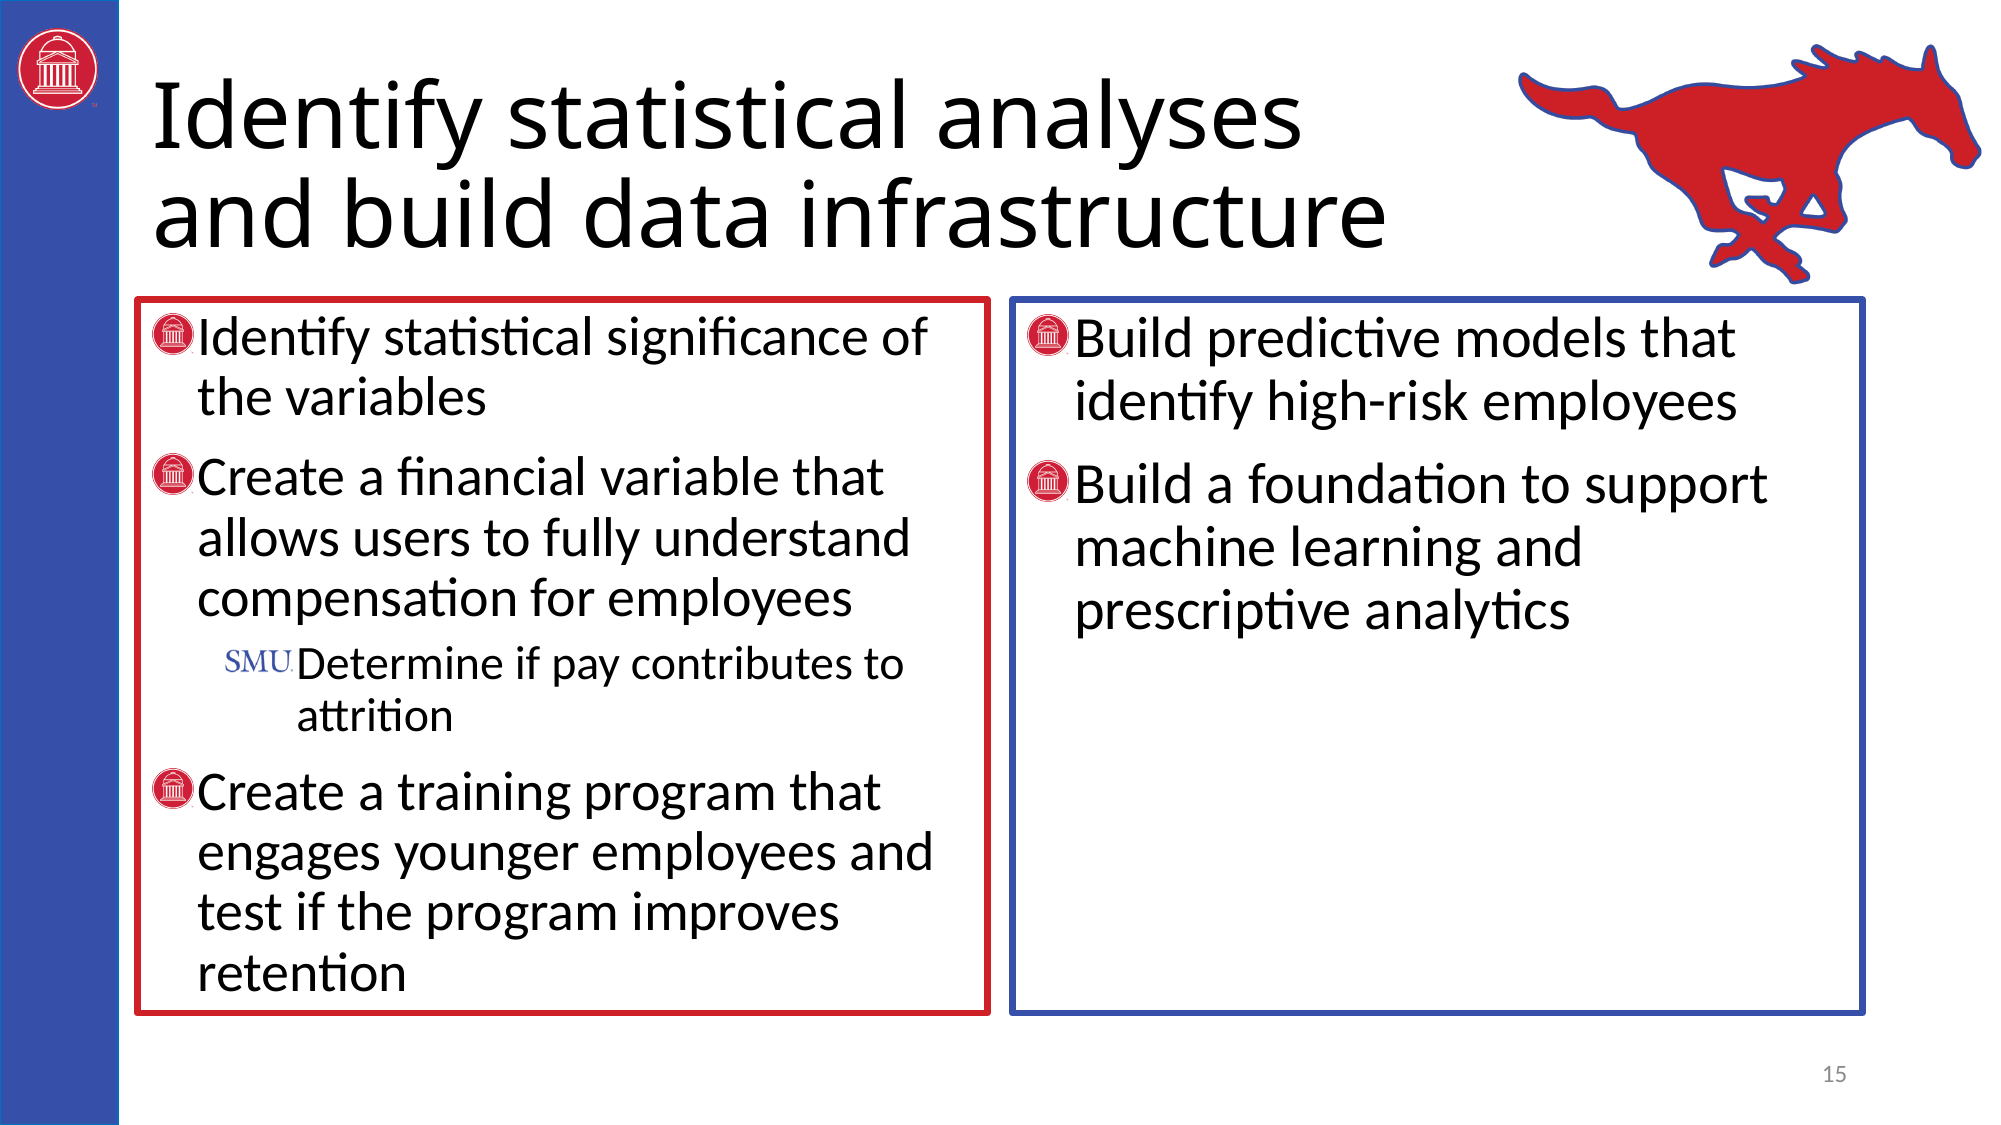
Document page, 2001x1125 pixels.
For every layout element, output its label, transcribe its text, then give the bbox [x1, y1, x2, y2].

list Build predictive models that identify high-risk employees Build a foundation to support machine learning and prescriptive analytics [1012, 299, 1863, 1014]
picture [17, 28, 98, 110]
picture [1517, 42, 1983, 285]
picture [224, 643, 293, 679]
picture [152, 453, 194, 495]
picture [152, 313, 194, 355]
picture [1027, 314, 1069, 356]
list Identify statistical significance of the variables Create a financial variable that allows users to fully understand compensation for employees Determine if pay contributes to attrition Create a training program that engages younger employees and test if the program improves retention [137, 299, 988, 1014]
title Identify statistical analyses and build data infrastructure [137, 59, 1488, 278]
picture [1027, 460, 1069, 502]
slide_number 15 [1412, 1042, 1863, 1103]
picture [152, 768, 194, 809]
